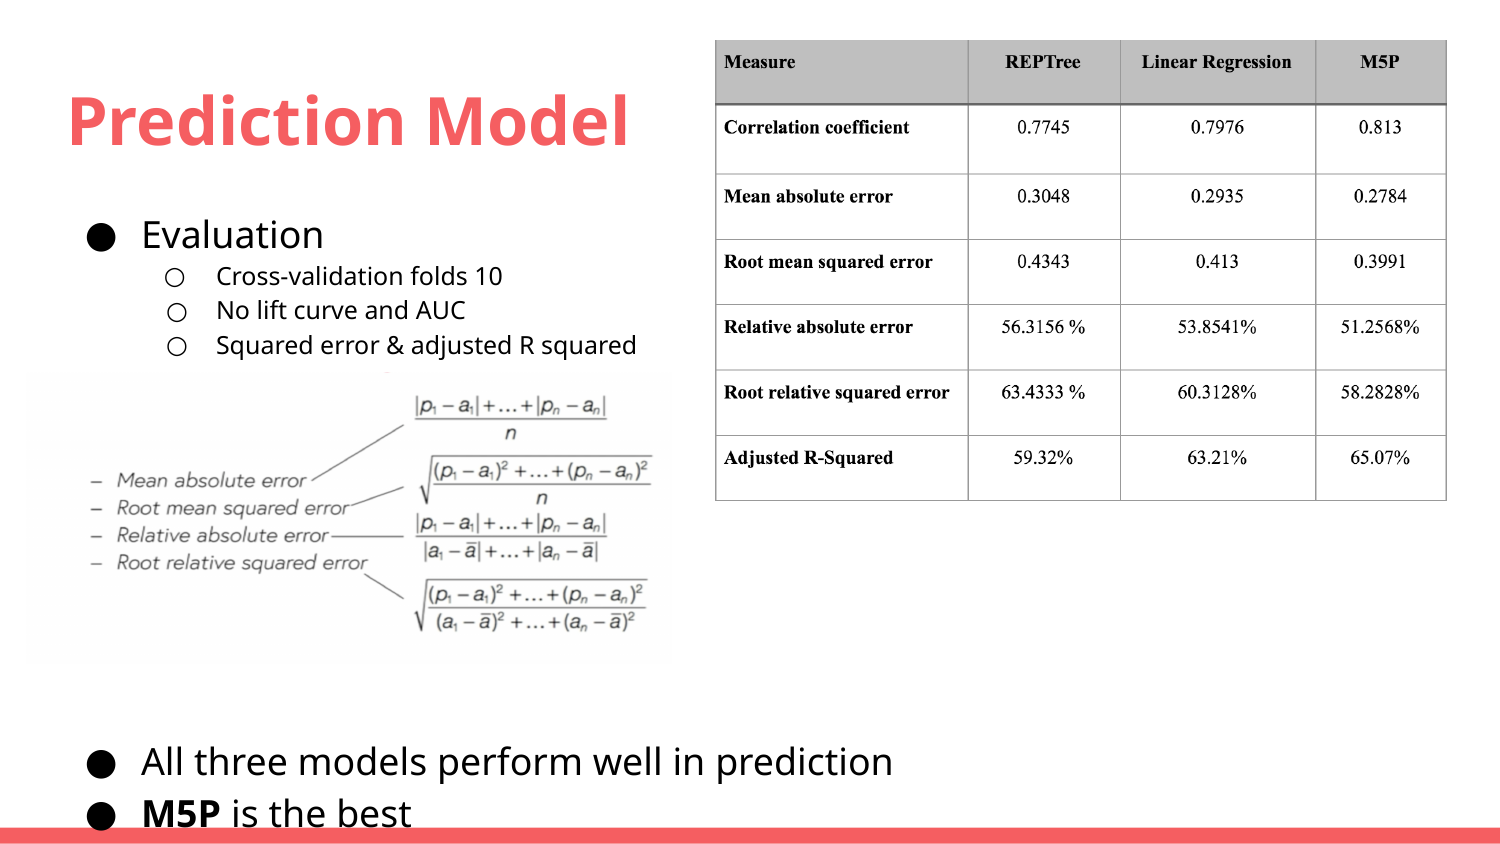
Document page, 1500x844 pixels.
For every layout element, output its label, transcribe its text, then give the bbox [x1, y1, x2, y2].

picture [26, 372, 672, 665]
picture [714, 40, 1450, 501]
title Prediction Model [51, 64, 709, 167]
list Evaluation Cross-validation folds 10 No lift curve and AUC Squared error & adjusted R squared All three models perform well in prediction M5P is the best [51, 189, 1170, 750]
